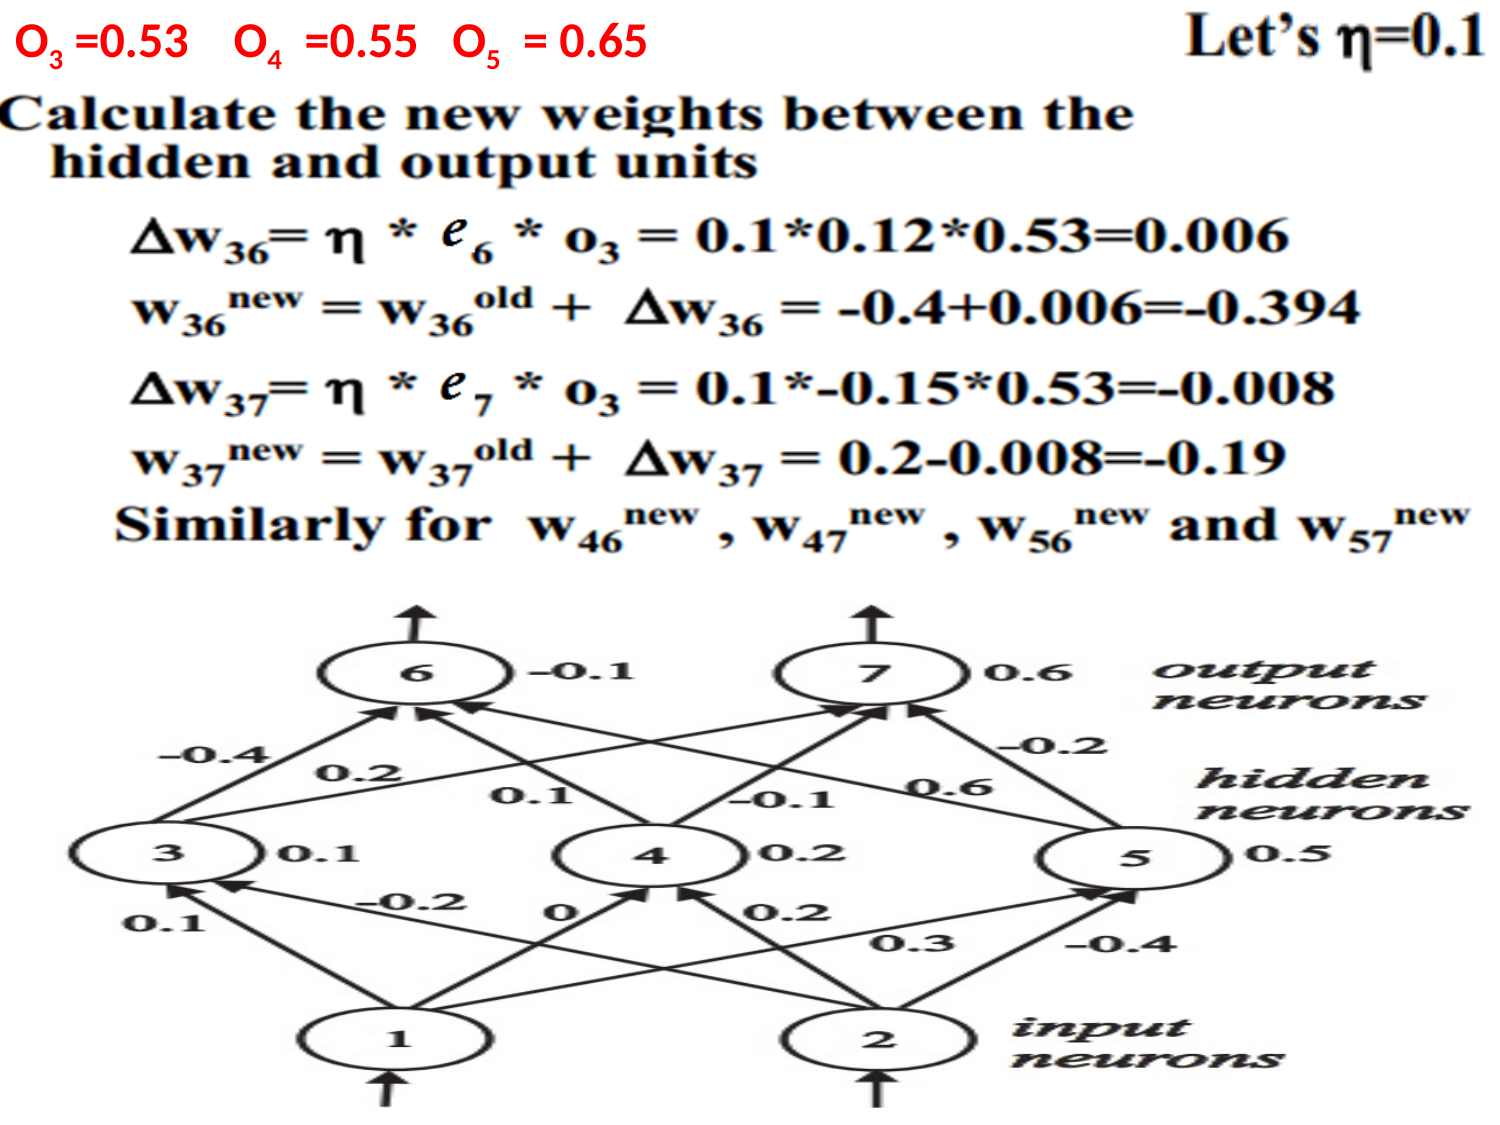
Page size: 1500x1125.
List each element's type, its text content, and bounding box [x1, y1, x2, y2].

text_box O3 =0.53 O4 =0.55 O5 = 0.65 [0, 0, 1178, 73]
picture [0, 0, 1500, 1125]
